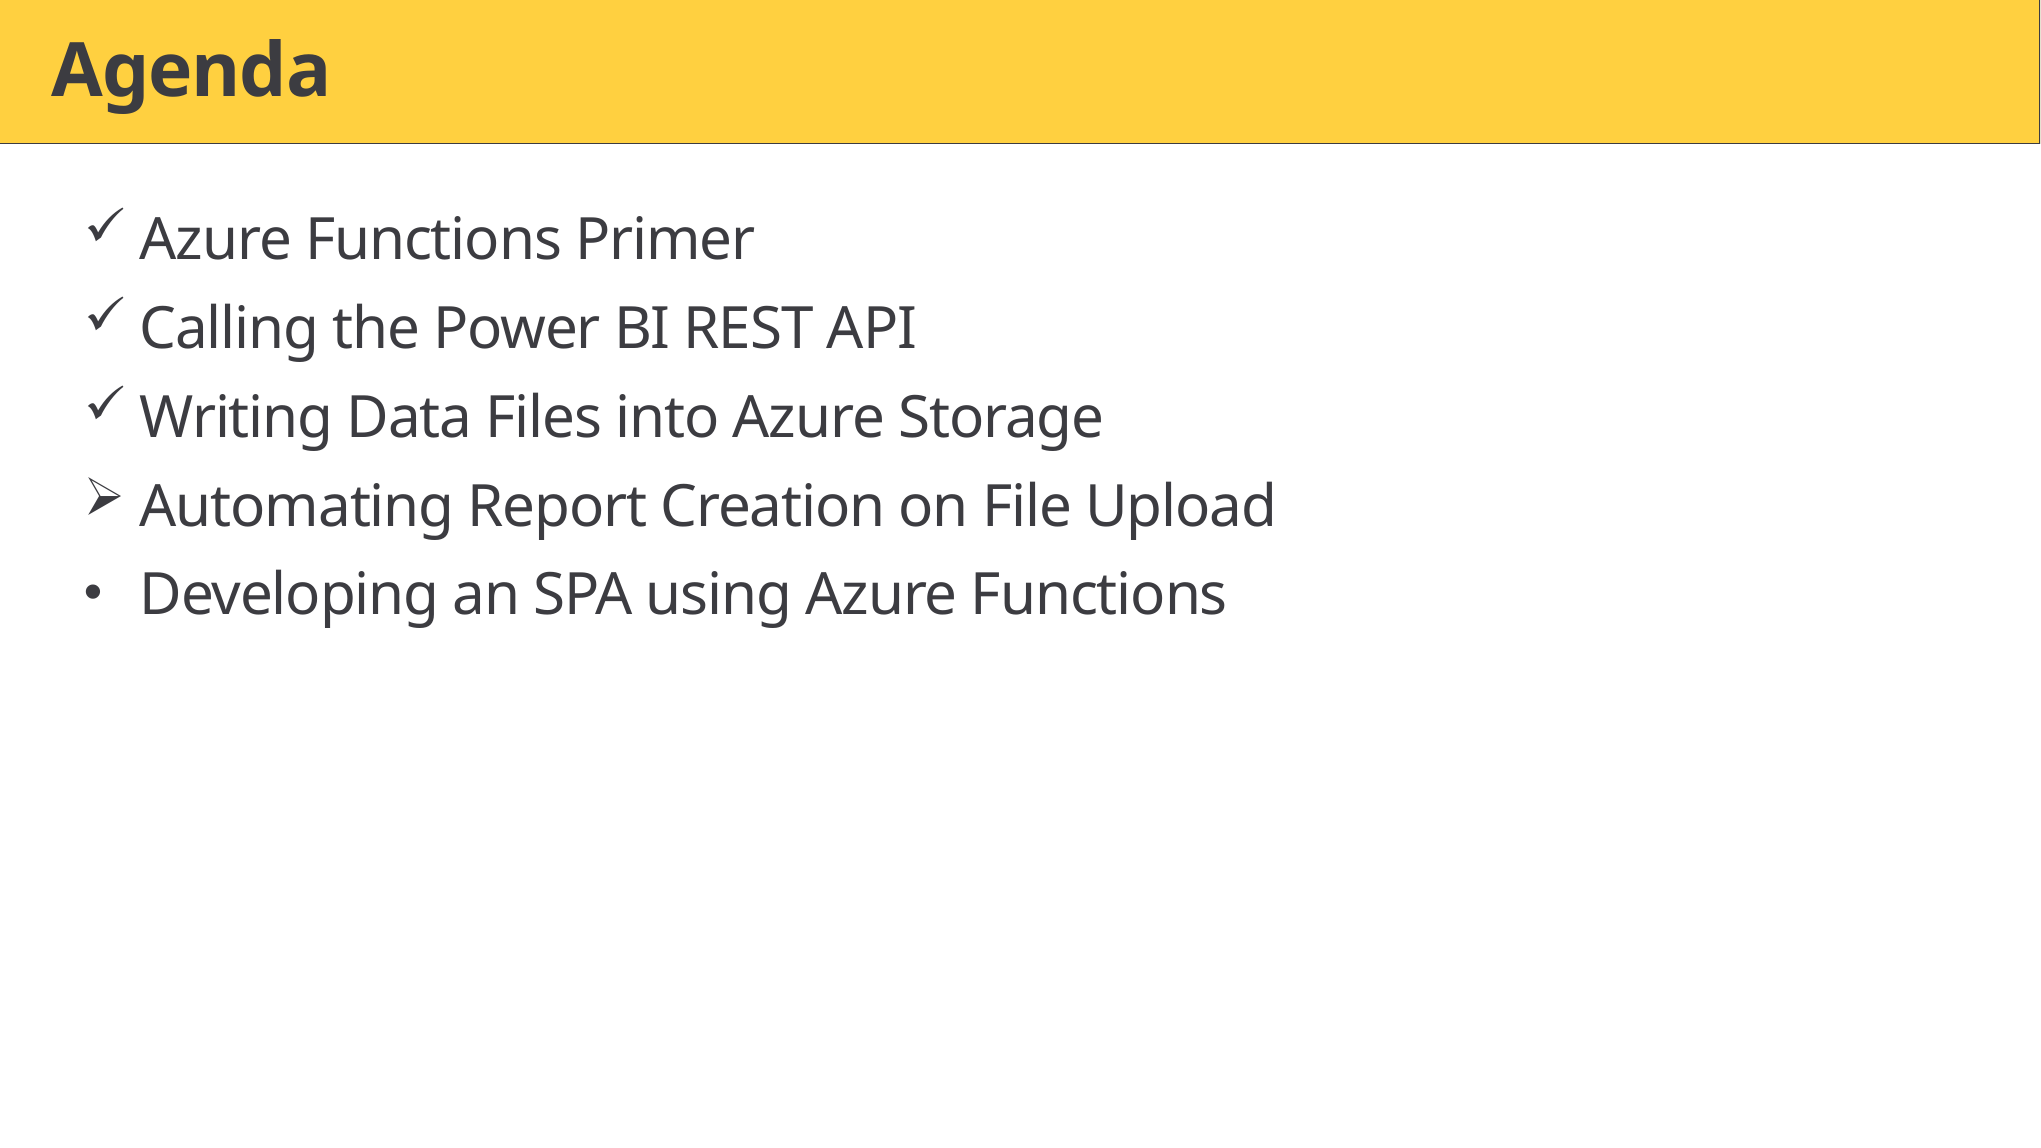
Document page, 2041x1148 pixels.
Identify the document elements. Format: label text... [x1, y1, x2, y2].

title Agenda [51, 31, 1988, 113]
list Azure Functions Primer Calling the Power BI REST API Writing Data Files into Azure Storage Automating Report Creation on File Upload Developing an SPA using Azure Functions [83, 201, 1988, 631]
